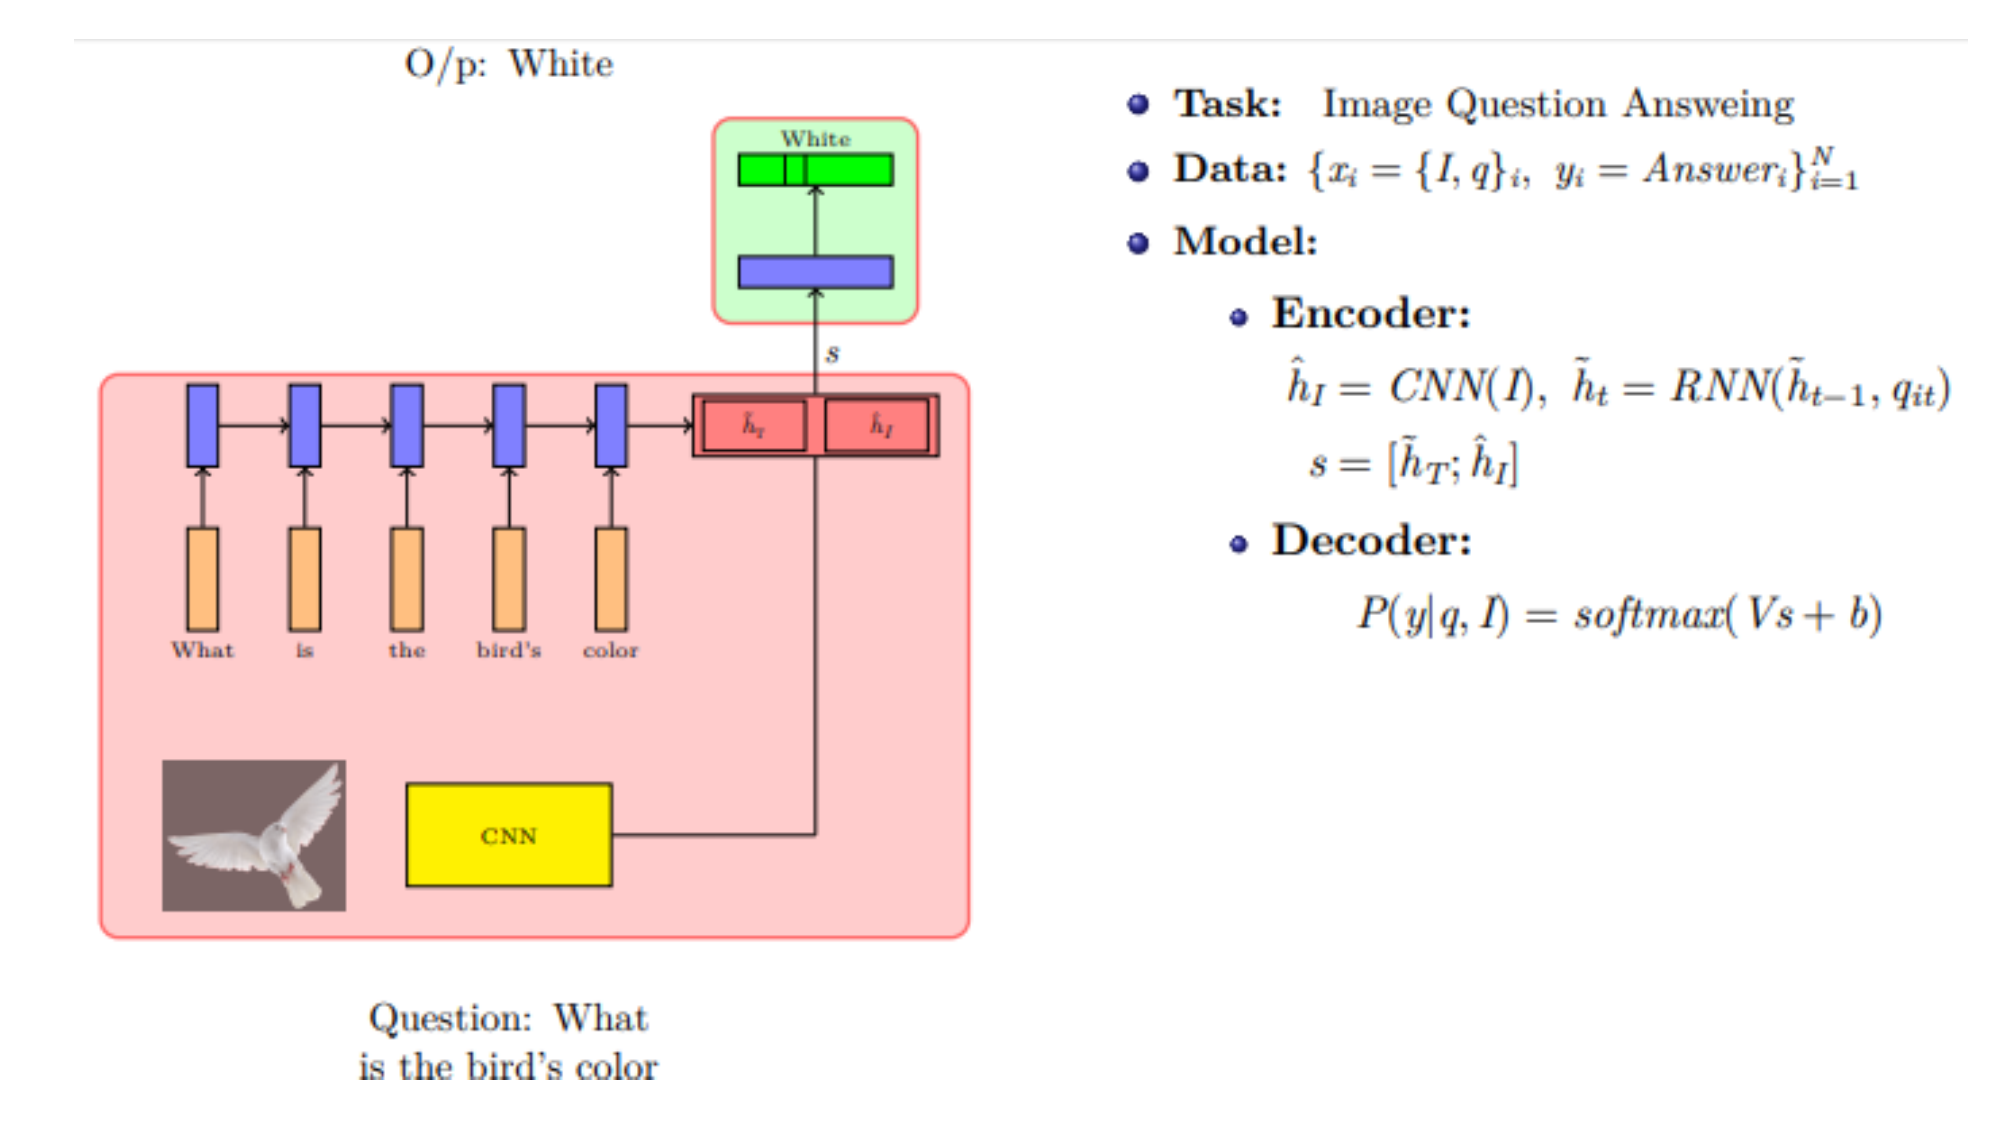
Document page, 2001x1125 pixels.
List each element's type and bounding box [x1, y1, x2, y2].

picture [74, 39, 1968, 1080]
